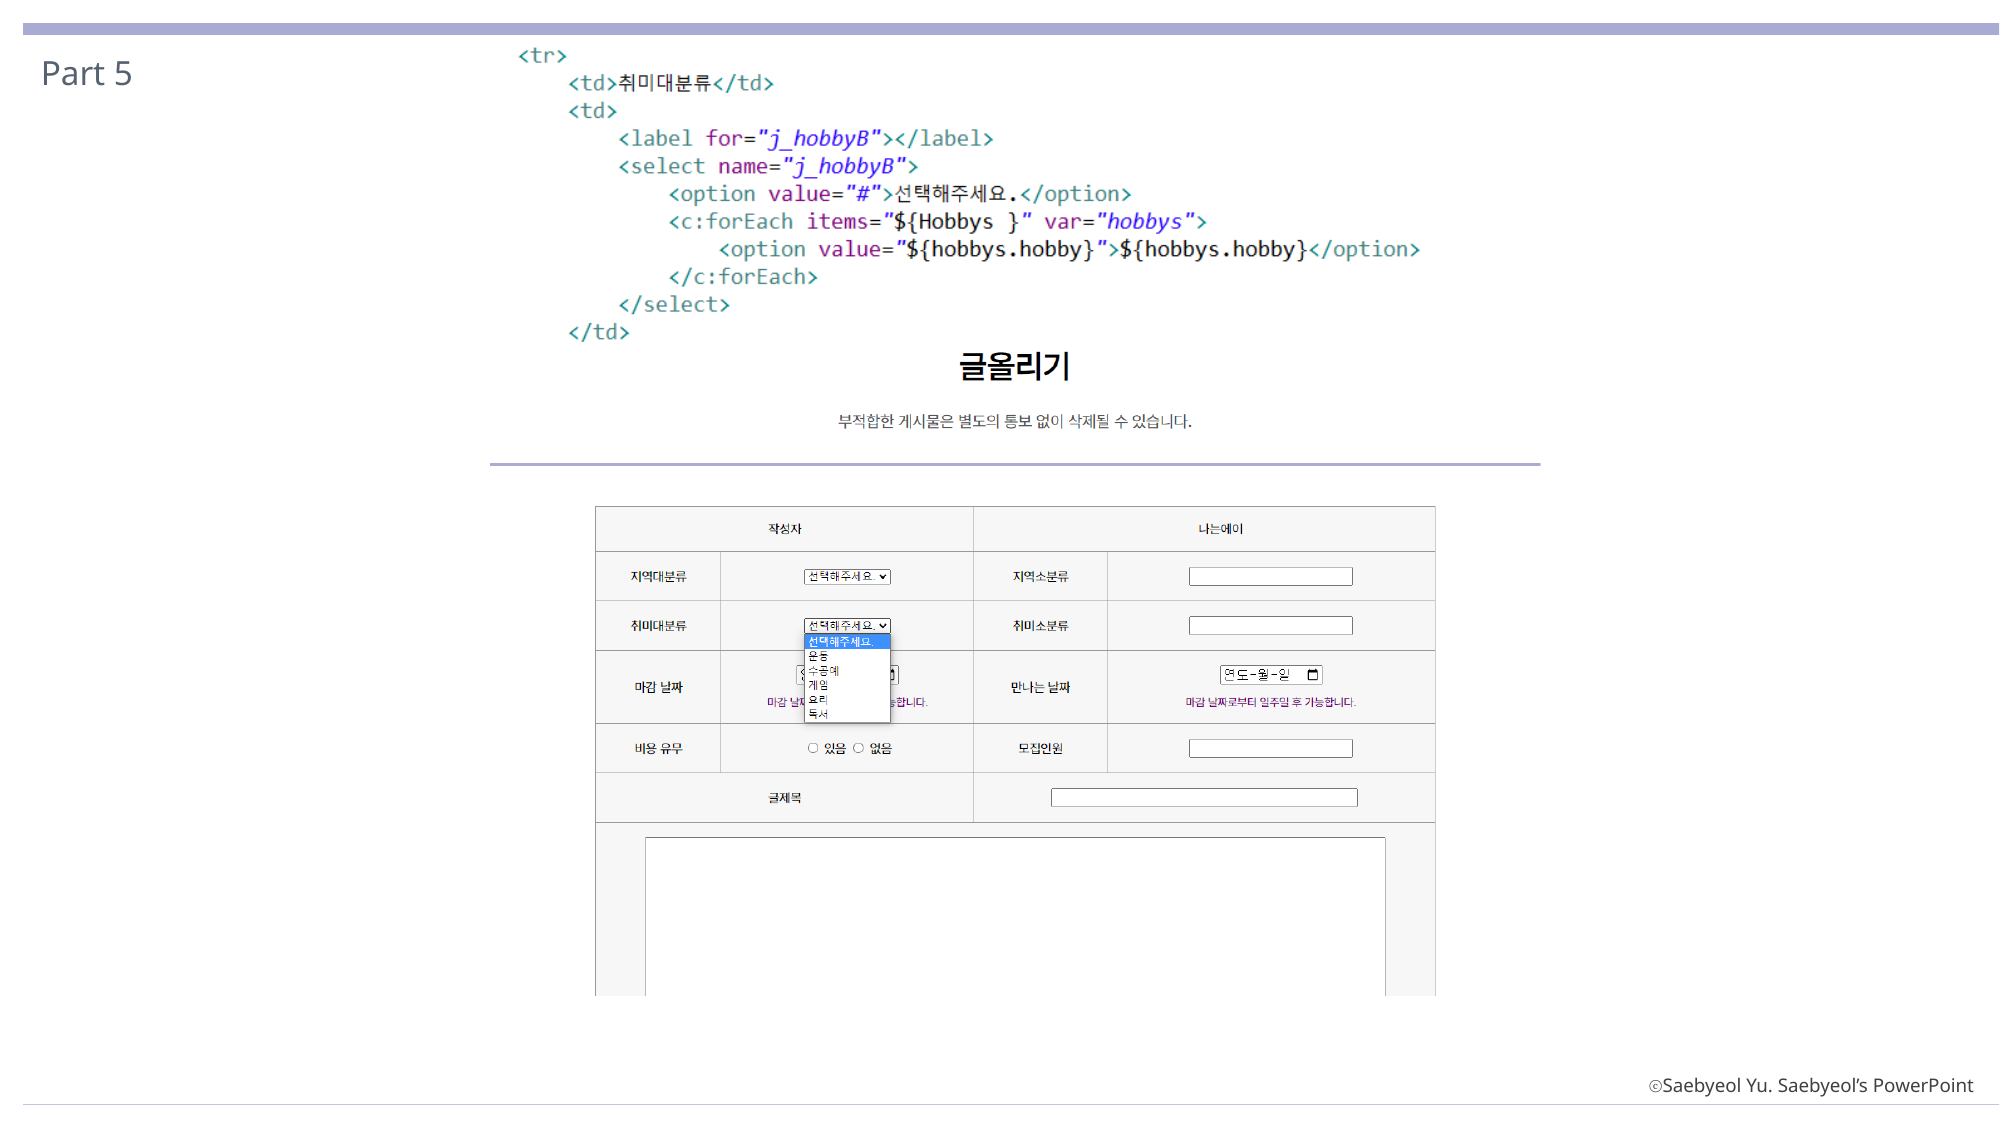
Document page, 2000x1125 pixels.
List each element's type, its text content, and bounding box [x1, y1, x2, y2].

text_box Part 5 [25, 44, 149, 100]
picture [462, 43, 1563, 996]
text_box ⓒSaebyeol Yu. Saebyeol’s PowerPoint [1633, 1065, 1989, 1103]
